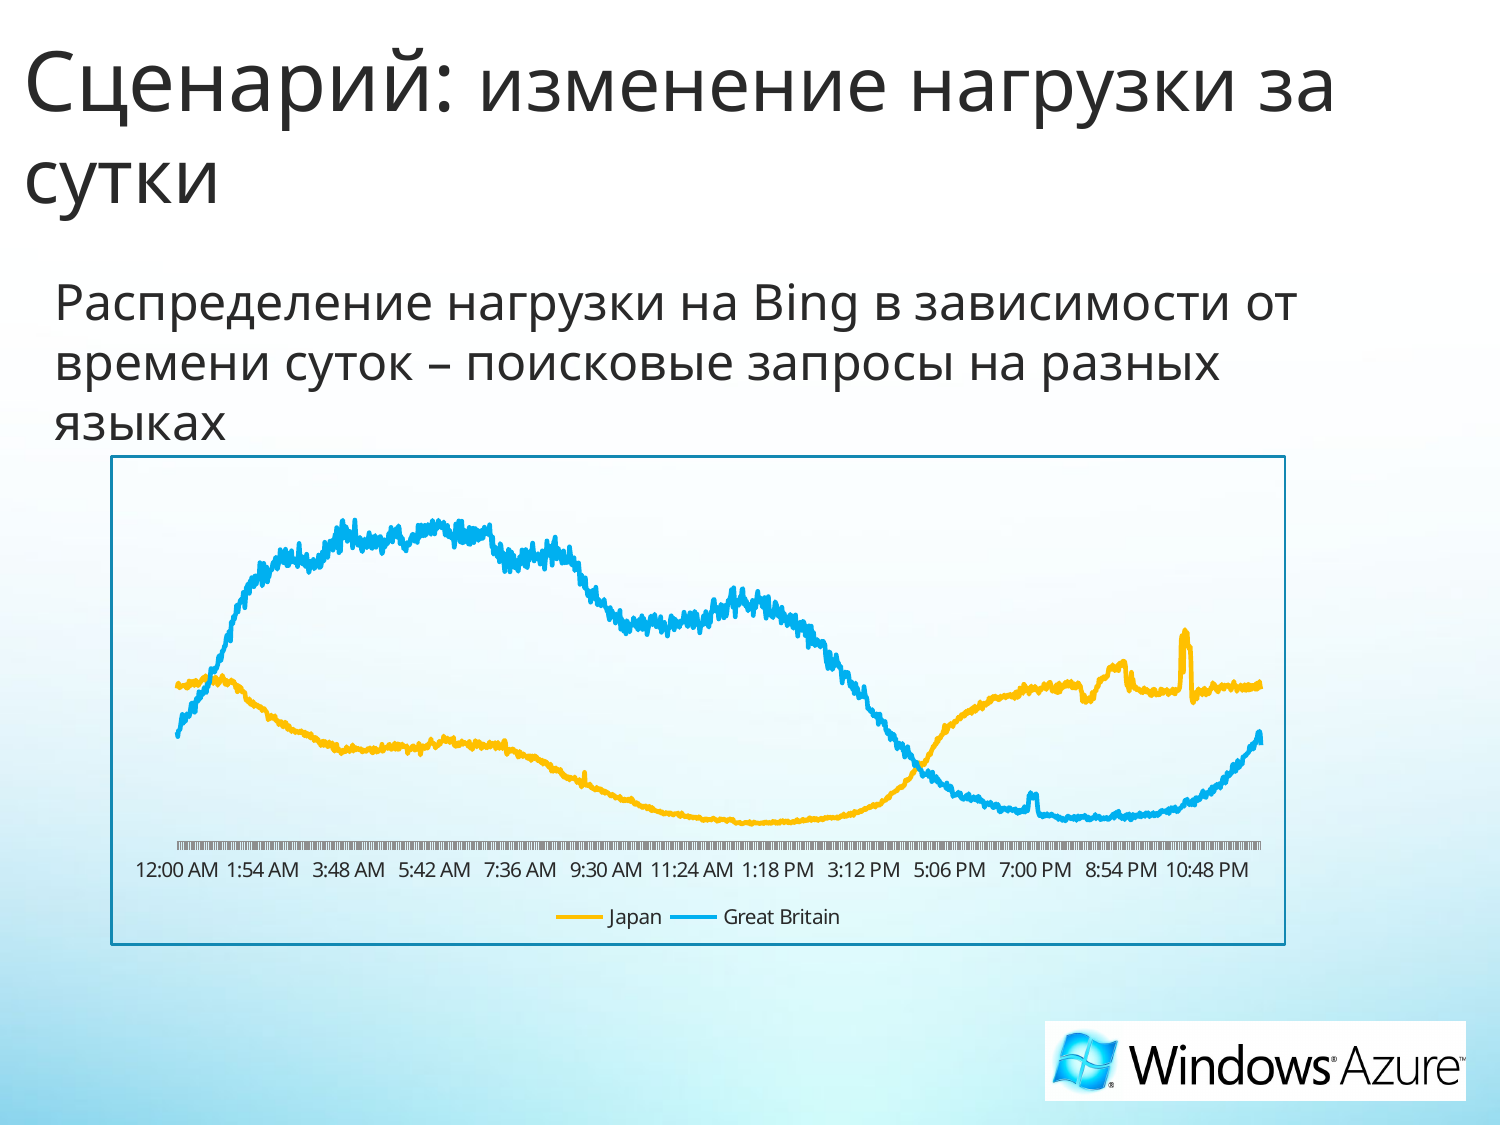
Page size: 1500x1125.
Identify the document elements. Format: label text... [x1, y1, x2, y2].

chart [109, 454, 1287, 947]
picture [0, 0, 1500, 1125]
text_box Распределение нагрузки на Bing в зависимости от времени суток – поисковые запросы на разных языках [54, 270, 1352, 451]
text_box Сценарий: изменение нагрузки за сутки [23, 28, 1500, 319]
